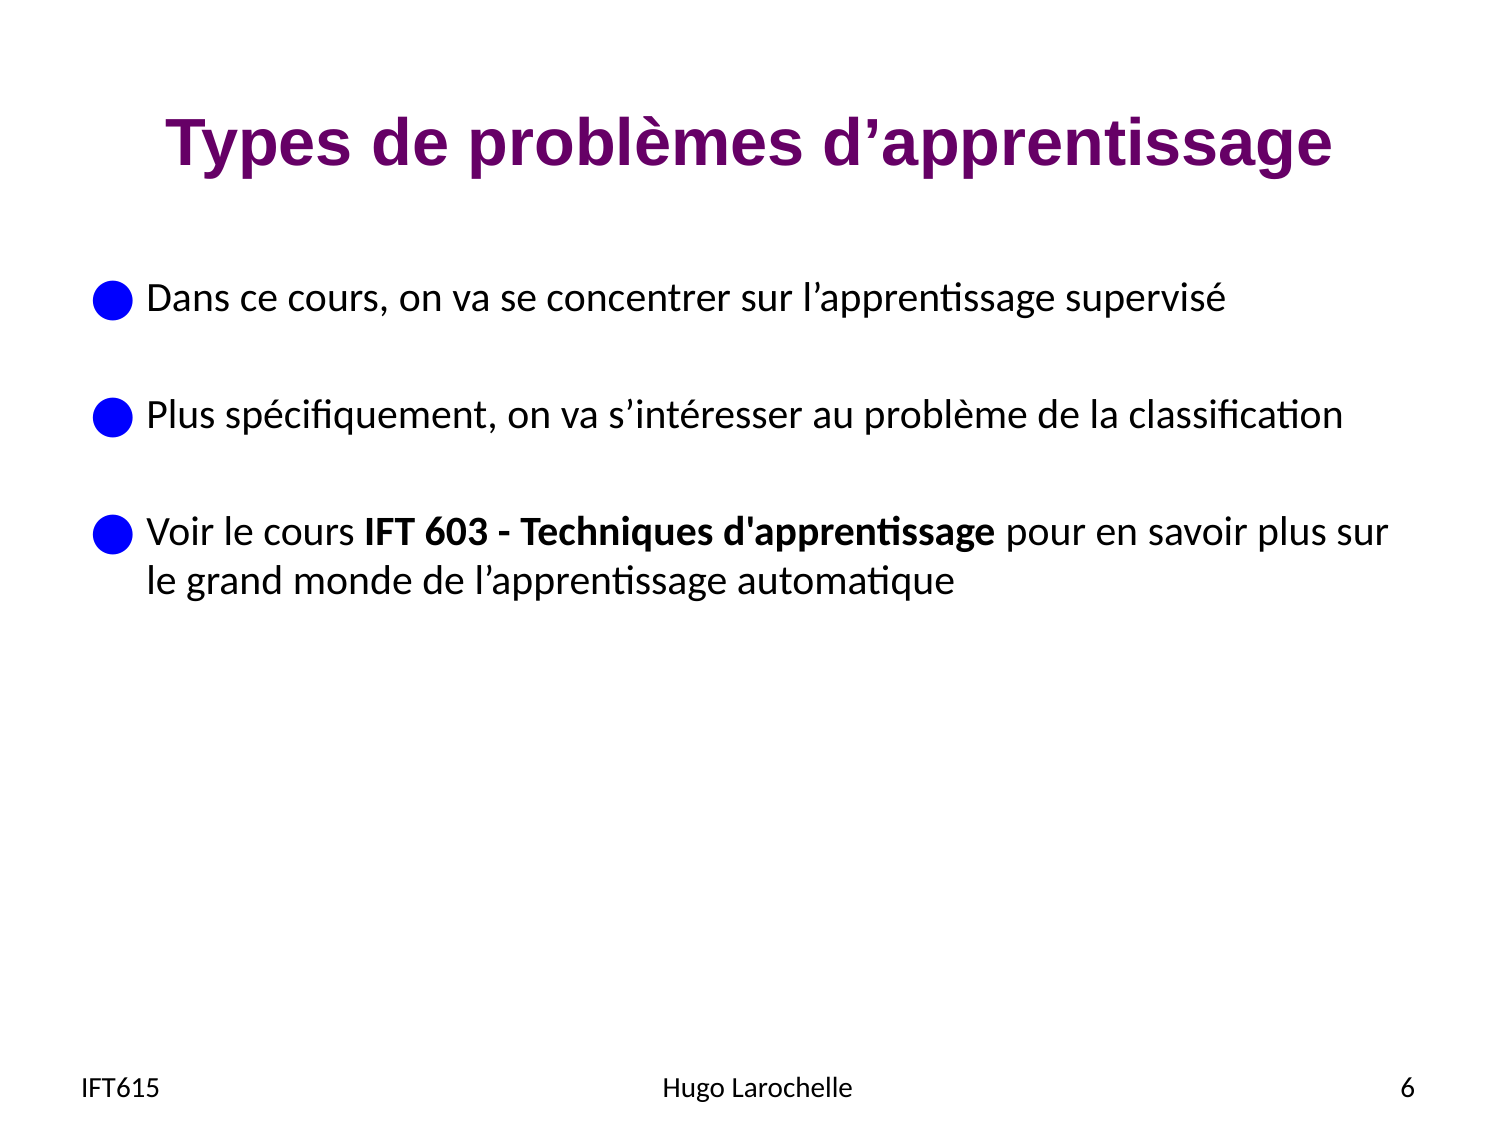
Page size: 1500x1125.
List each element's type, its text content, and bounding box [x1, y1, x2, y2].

list Dans ce cours, on va se concentrer sur l’apprentissage supervisé Plus spécifiquement, on va s’intéresser au problème de la classification Voir le cours IFT 603 - Techniques d'apprentissage pour en savoir plus sur le grand monde de l’apprentissage automatique [75, 262, 1425, 1005]
slide_number 6 [1080, 1056, 1431, 1117]
title Types de problèmes d’apprentissage [75, 45, 1425, 233]
footer Hugo Larochelle [520, 1056, 996, 1117]
slide_number IFT615 [66, 1056, 356, 1117]
